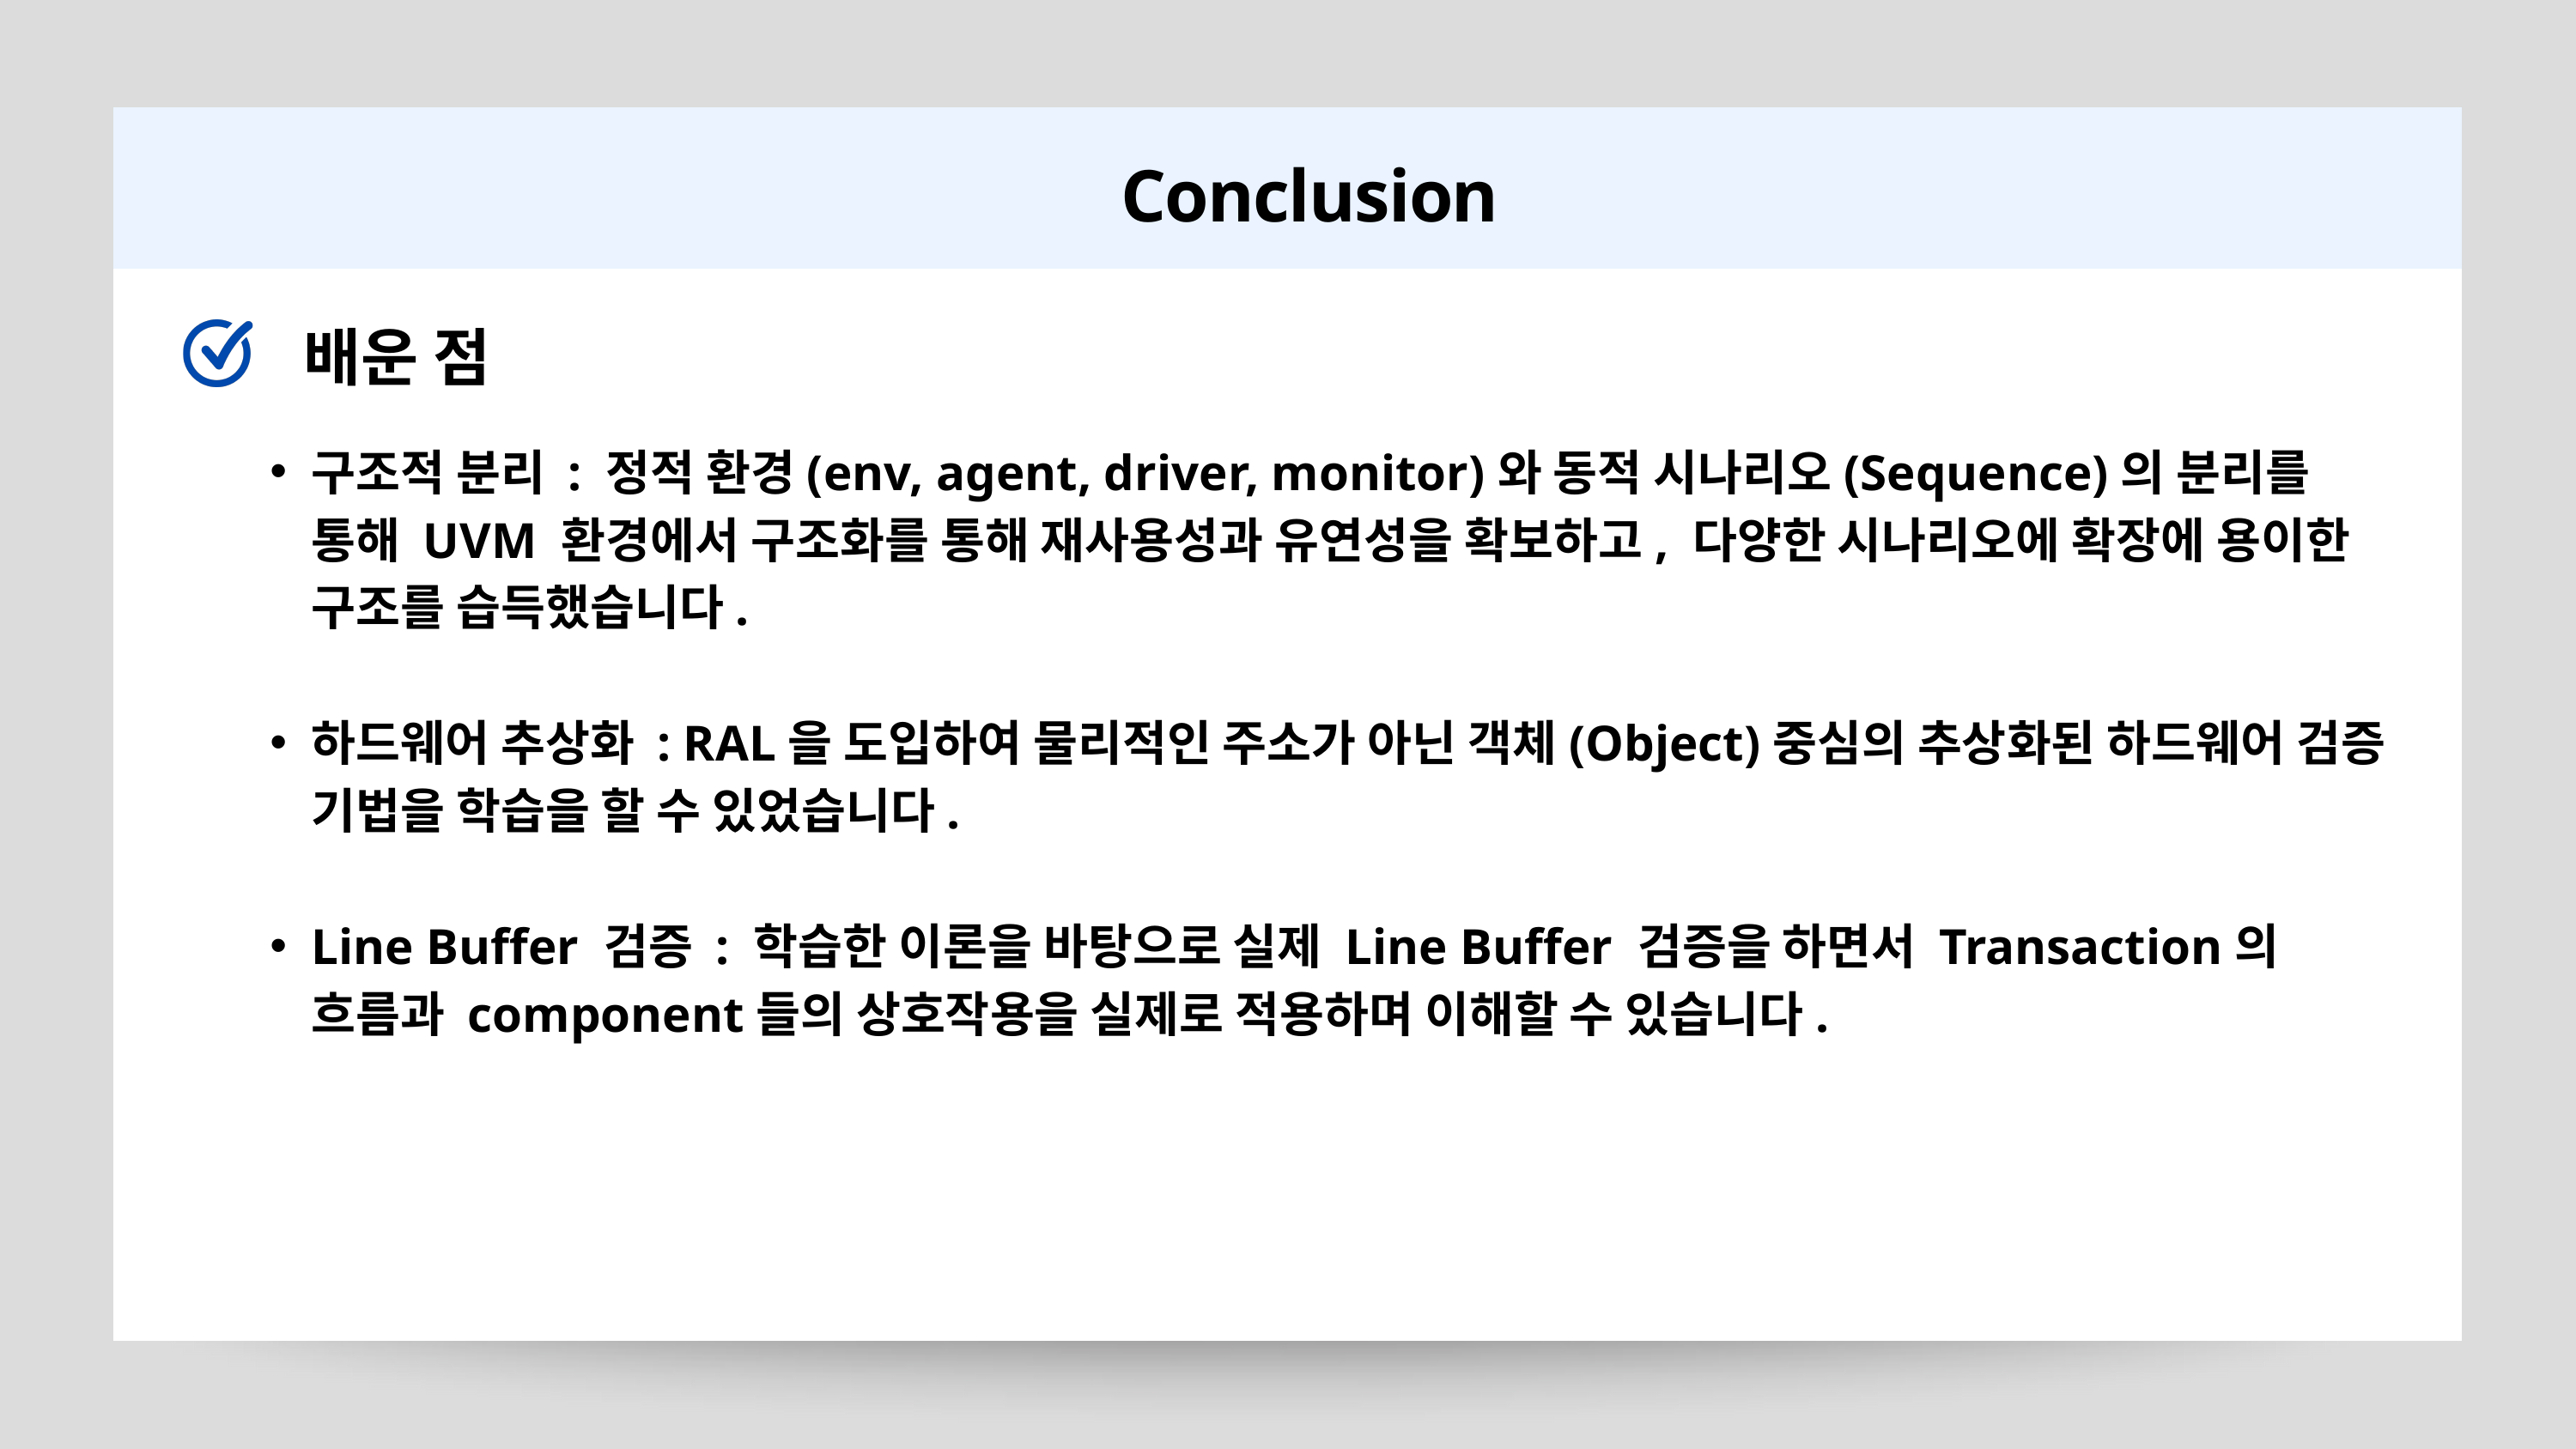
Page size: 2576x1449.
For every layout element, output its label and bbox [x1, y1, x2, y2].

text_box [113, 106, 2463, 269]
text_box [113, 277, 2463, 1424]
